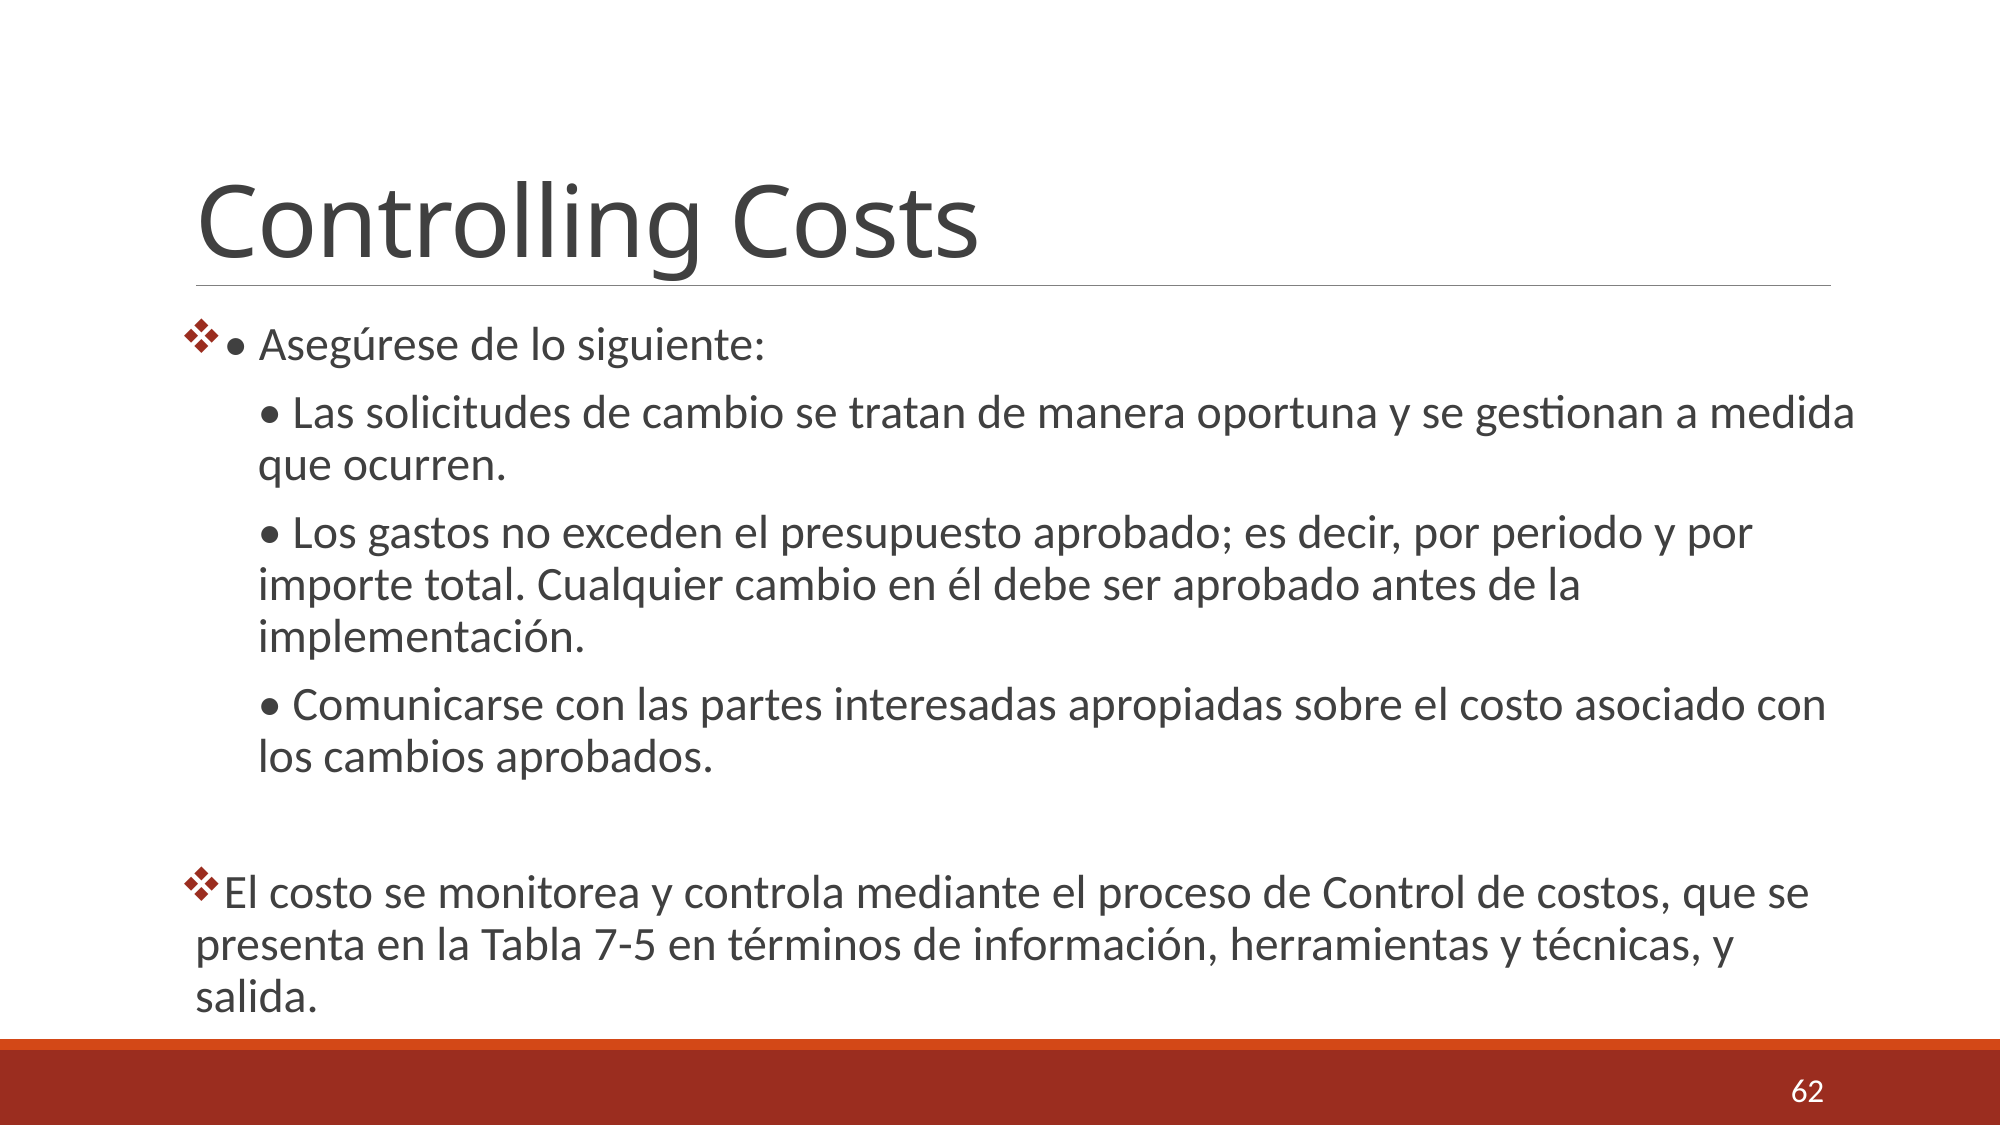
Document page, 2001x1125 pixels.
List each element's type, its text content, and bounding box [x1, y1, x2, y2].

slide_number 62 [1624, 1059, 1840, 1120]
list • Asegúrese de lo siguiente: • Las solicitudes de cambio se tratan de manera oportuna y se gestionan a medida que ocurren. • Los gastos no exceden el presupuesto aprobado; es decir, por periodo y por importe total. Cualquier cambio en él debe ser aprobado antes de la implementación. • Comunicarse con las partes interesadas apropiadas sobre el costo asociado con los cambios aprobados. El costo se monitorea y controla mediante el proceso de Control de costos, que se presenta en la Tabla 7-5 en términos de información, herramientas y técnicas, y salida. [180, 311, 1864, 1060]
title Controlling Costs [180, 47, 1830, 285]
